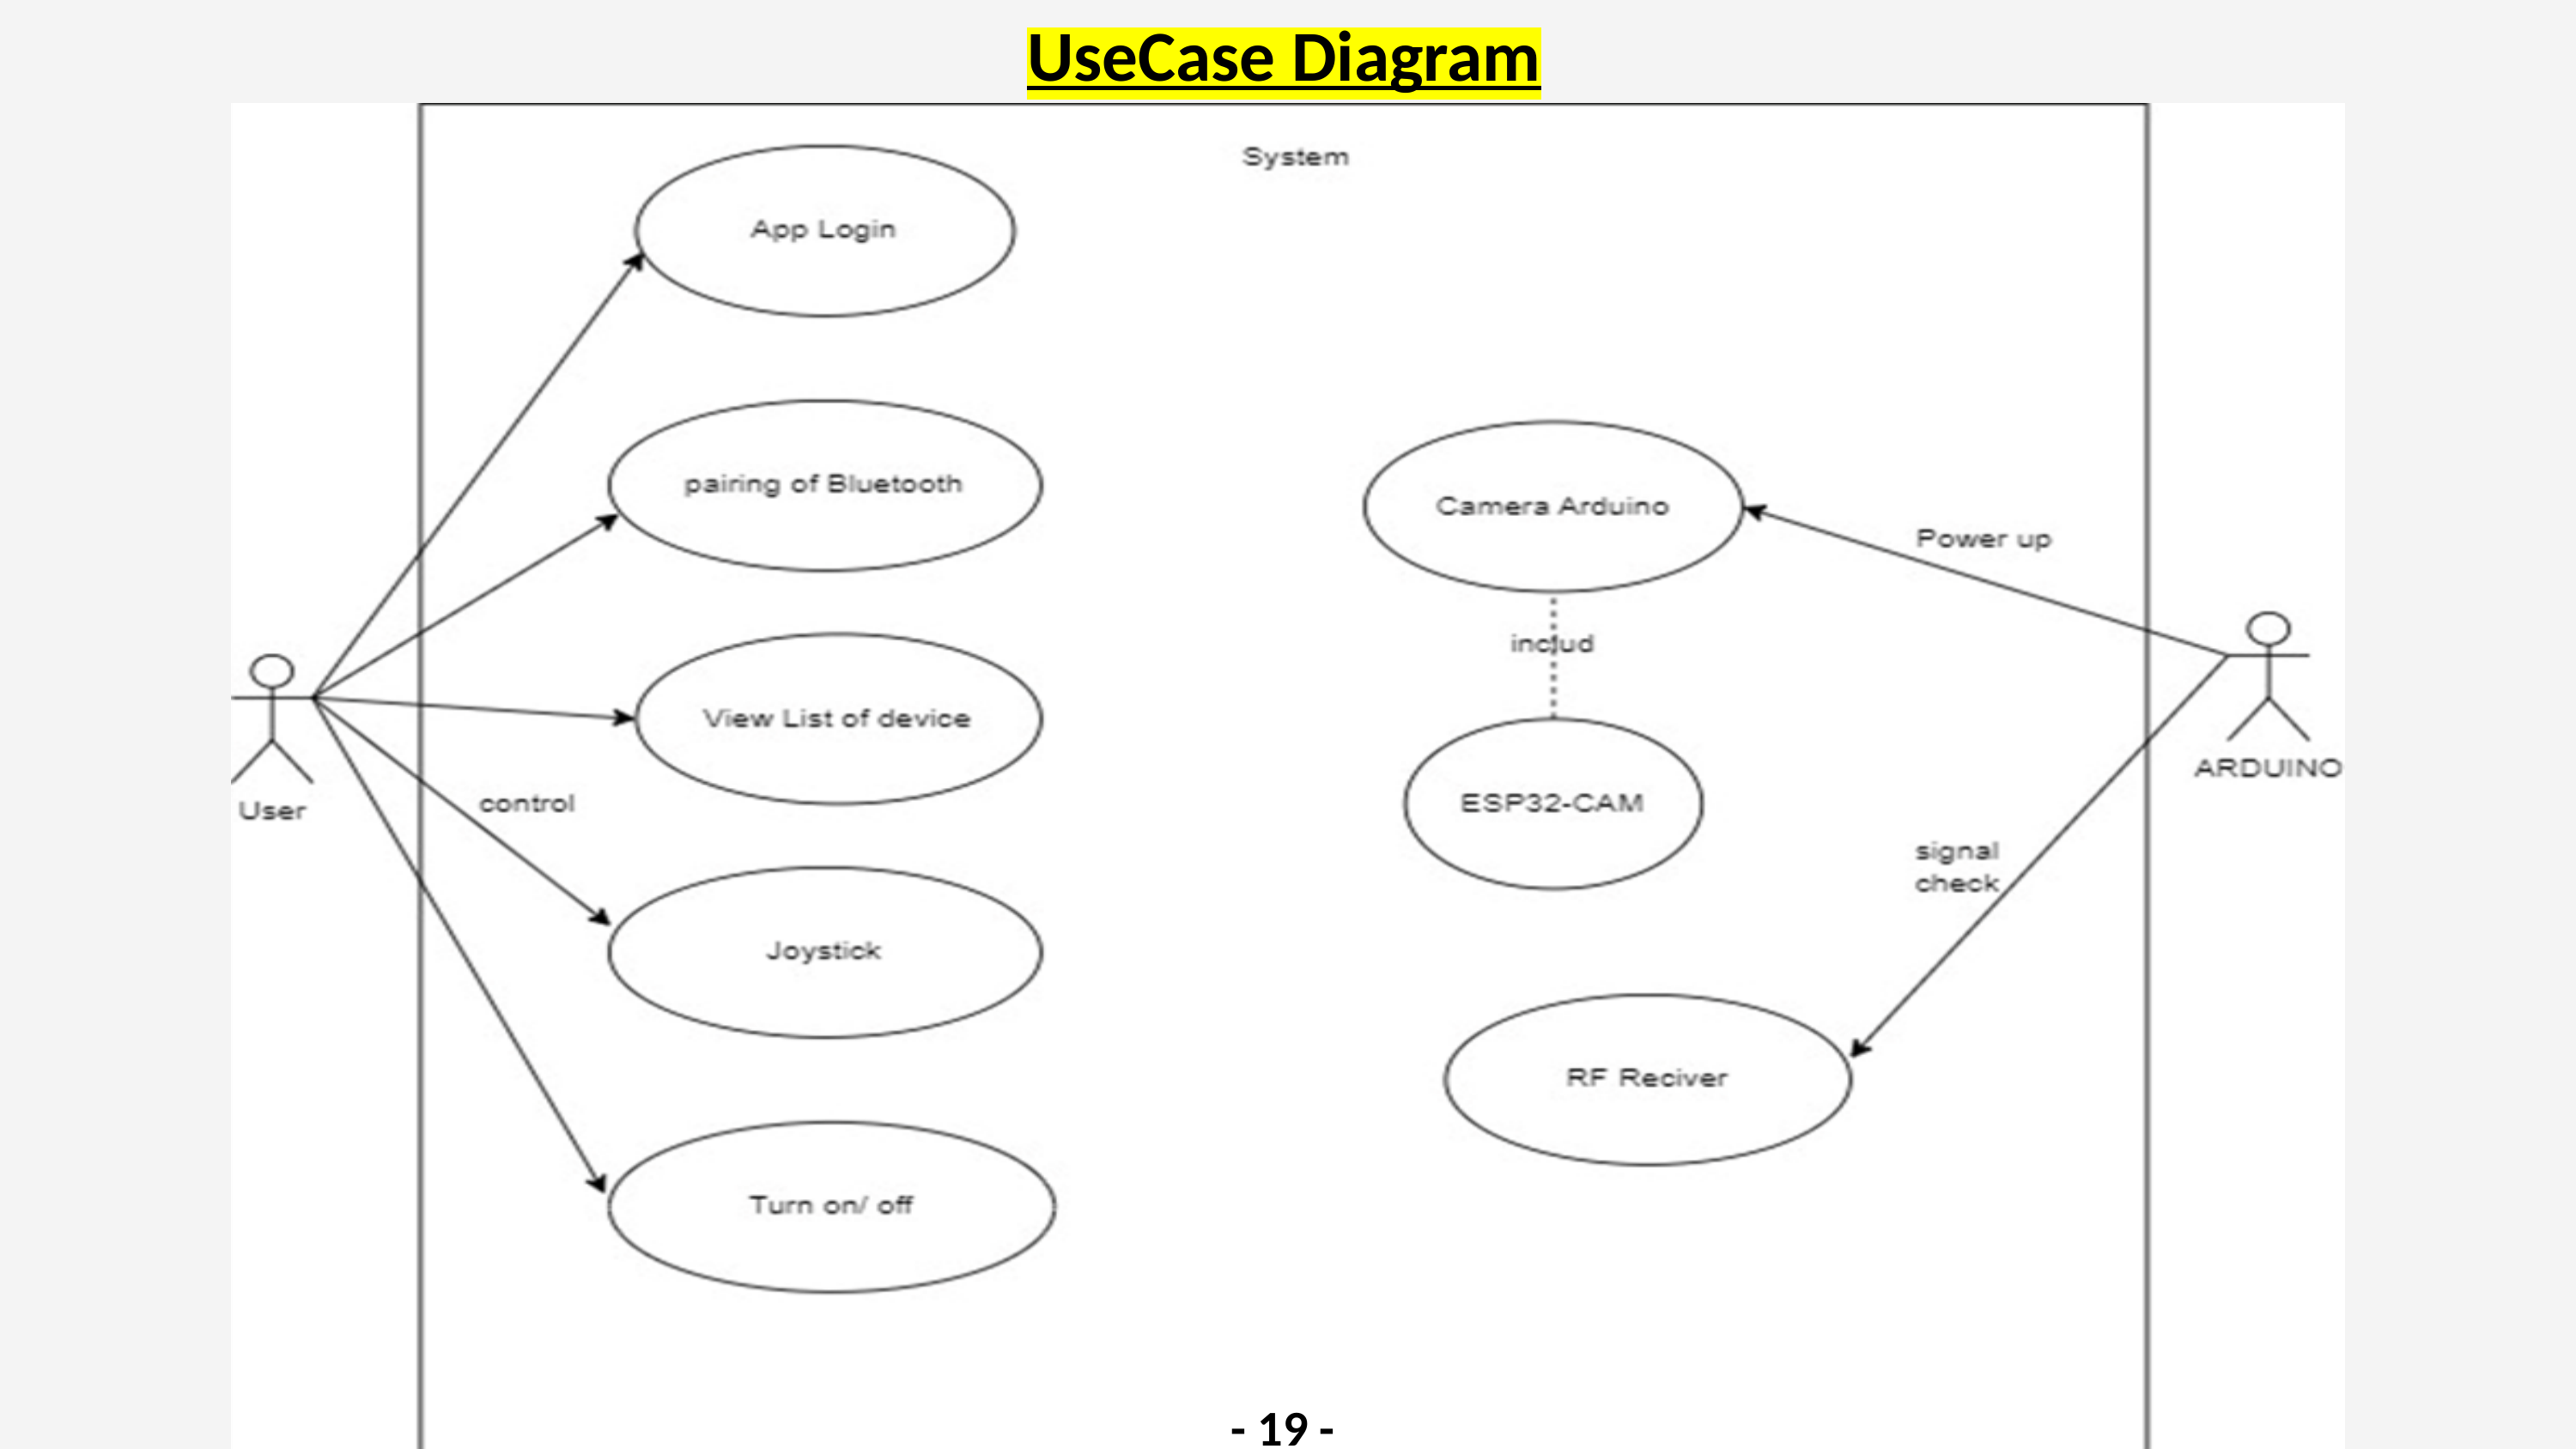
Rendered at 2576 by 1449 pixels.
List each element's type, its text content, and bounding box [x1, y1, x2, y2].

text_box UseCase Diagram [1014, 3, 1562, 100]
picture [231, 102, 2345, 1449]
